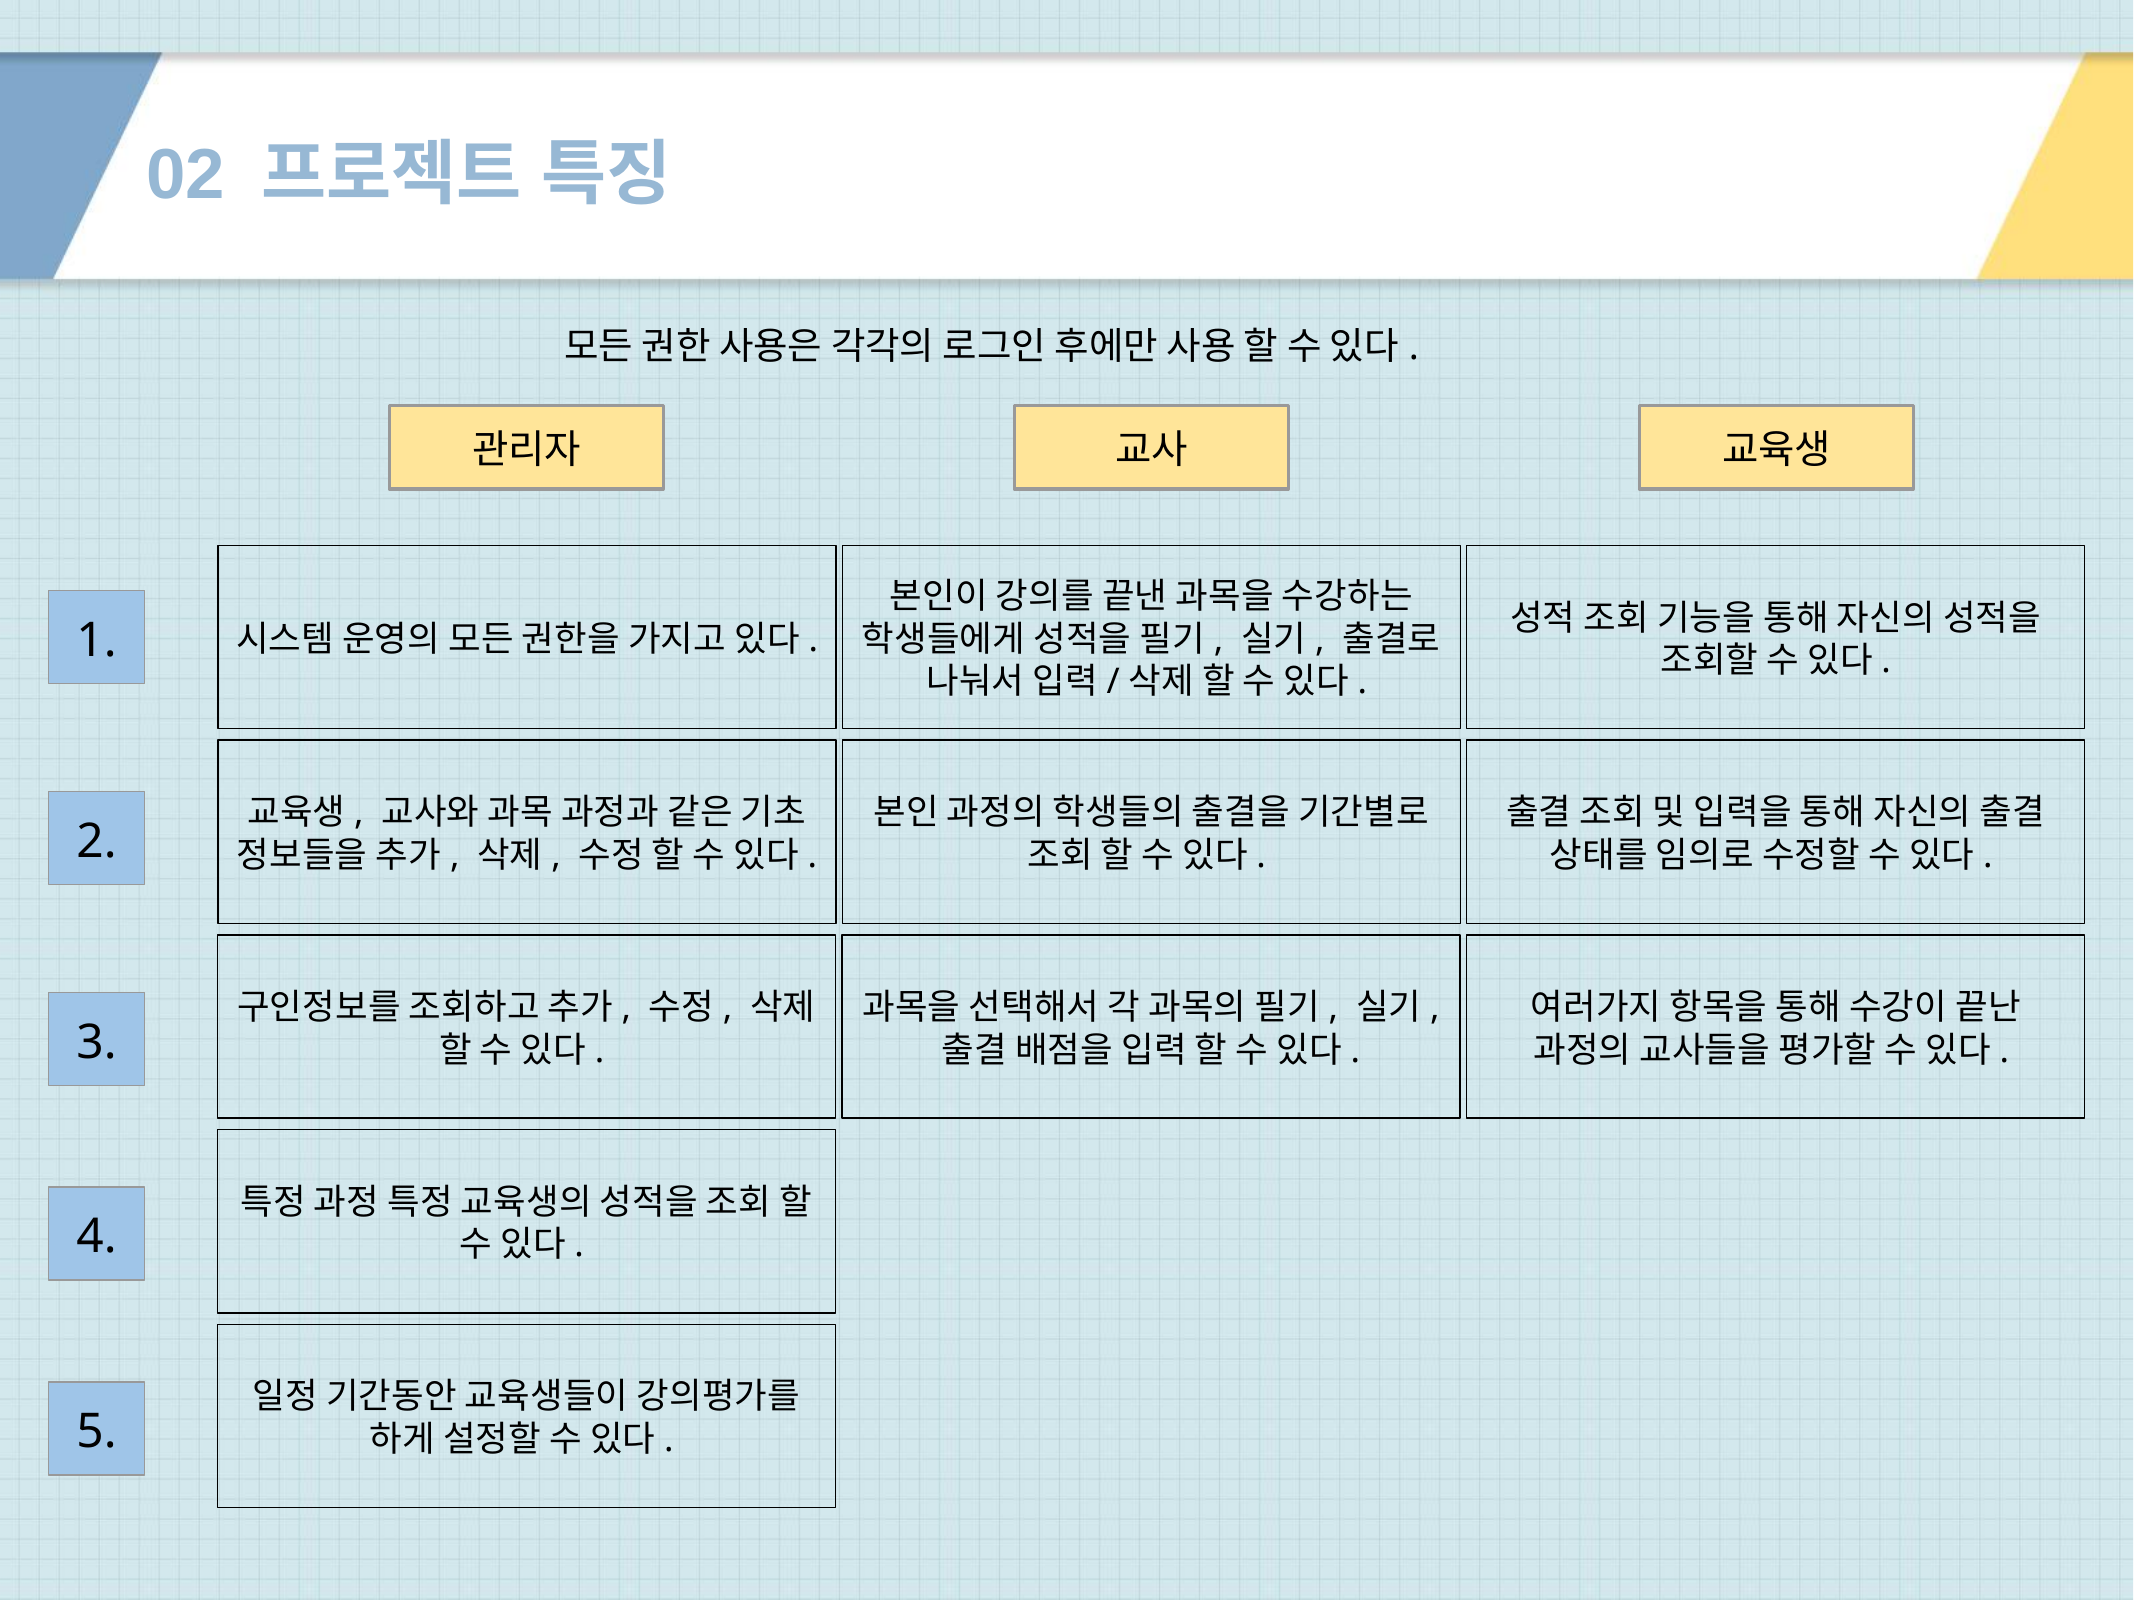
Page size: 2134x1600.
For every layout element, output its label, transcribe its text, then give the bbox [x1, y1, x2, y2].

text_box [842, 545, 1461, 729]
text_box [48, 1186, 145, 1281]
title 02 프로젝트 특징 [135, 77, 1924, 264]
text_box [217, 545, 837, 729]
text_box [1466, 545, 2085, 729]
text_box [842, 739, 1461, 924]
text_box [1466, 934, 2085, 1119]
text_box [841, 934, 1461, 1119]
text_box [217, 934, 836, 1119]
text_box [48, 1381, 145, 1476]
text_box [48, 791, 145, 885]
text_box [48, 590, 145, 684]
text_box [48, 992, 145, 1086]
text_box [1638, 405, 1914, 490]
text_box 모든 권한 사용은 각각의 로그인 후에만 사용 할 수 있다. [549, 307, 1584, 383]
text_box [1013, 405, 1289, 490]
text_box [217, 1324, 836, 1508]
picture [0, 0, 2134, 1600]
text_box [217, 739, 837, 924]
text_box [217, 1129, 836, 1314]
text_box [388, 405, 664, 490]
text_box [1466, 739, 2085, 924]
